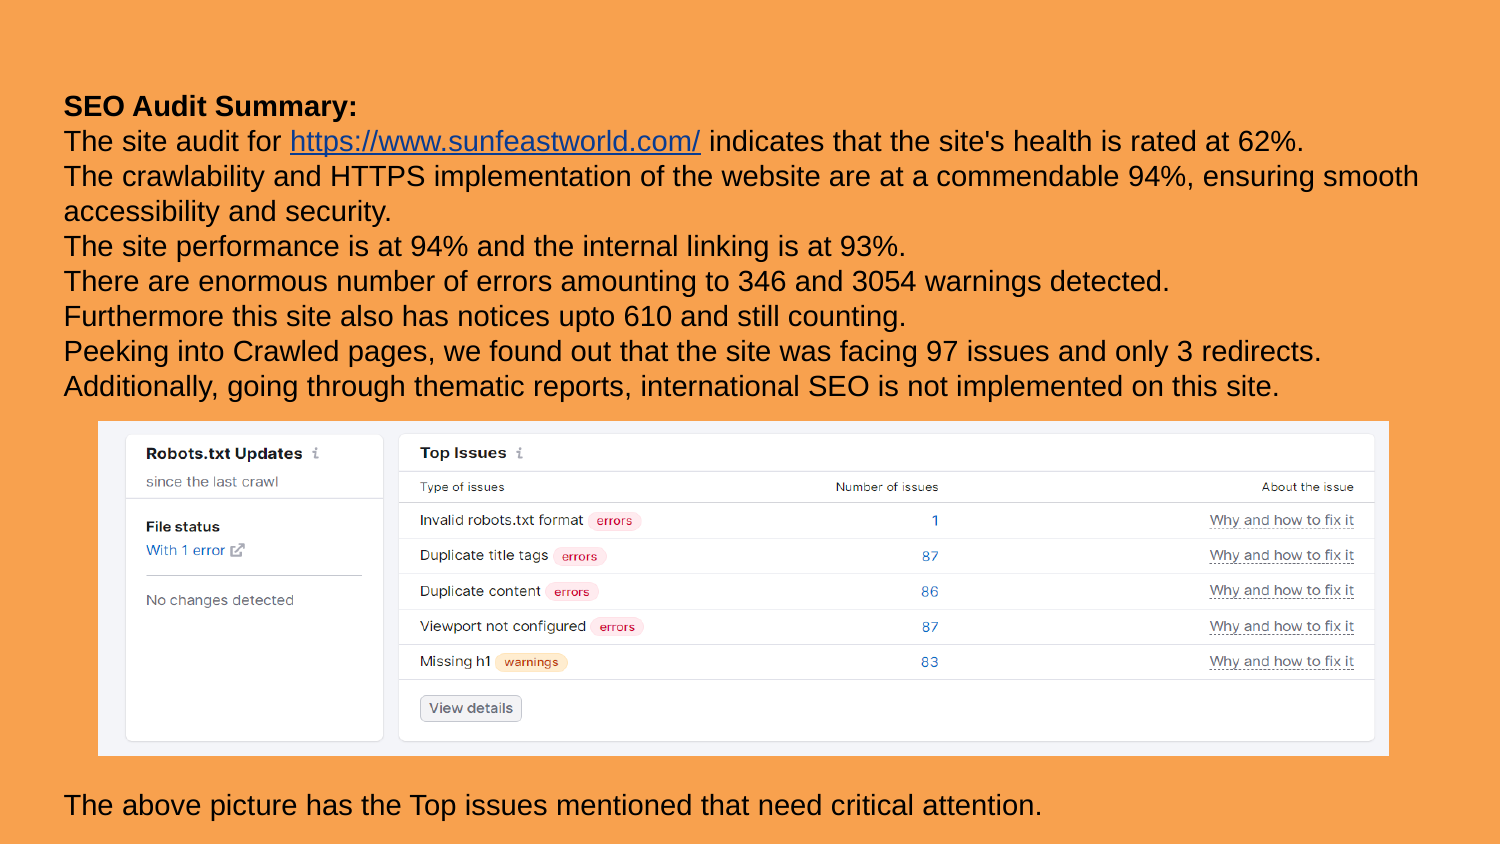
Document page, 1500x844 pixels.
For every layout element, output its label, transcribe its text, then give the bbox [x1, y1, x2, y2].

picture [97, 421, 1389, 756]
text_box SEO Audit Summary: The site audit for https://www.sunfeastworld.com/ indicates that the site's health is rated at 62%. The crawlability and HTTPS implementation of the website are at a commendable 94%, ensuring smooth accessibility and security. The site performance is at 94% and the internal linking is at 93%. There are enormous number of errors amounting to 346 and 3054 warnings detected. Furthermore this site also has notices upto 610 and still counting. Peeking into Crawled pages, we found out that the site was facing 97 issues and only 3 redirects. Additionally, going through thematic reports, international SEO is not implemented on this site. The above picture has the Top issues mentioned that need critical attention. [48, 79, 1438, 829]
